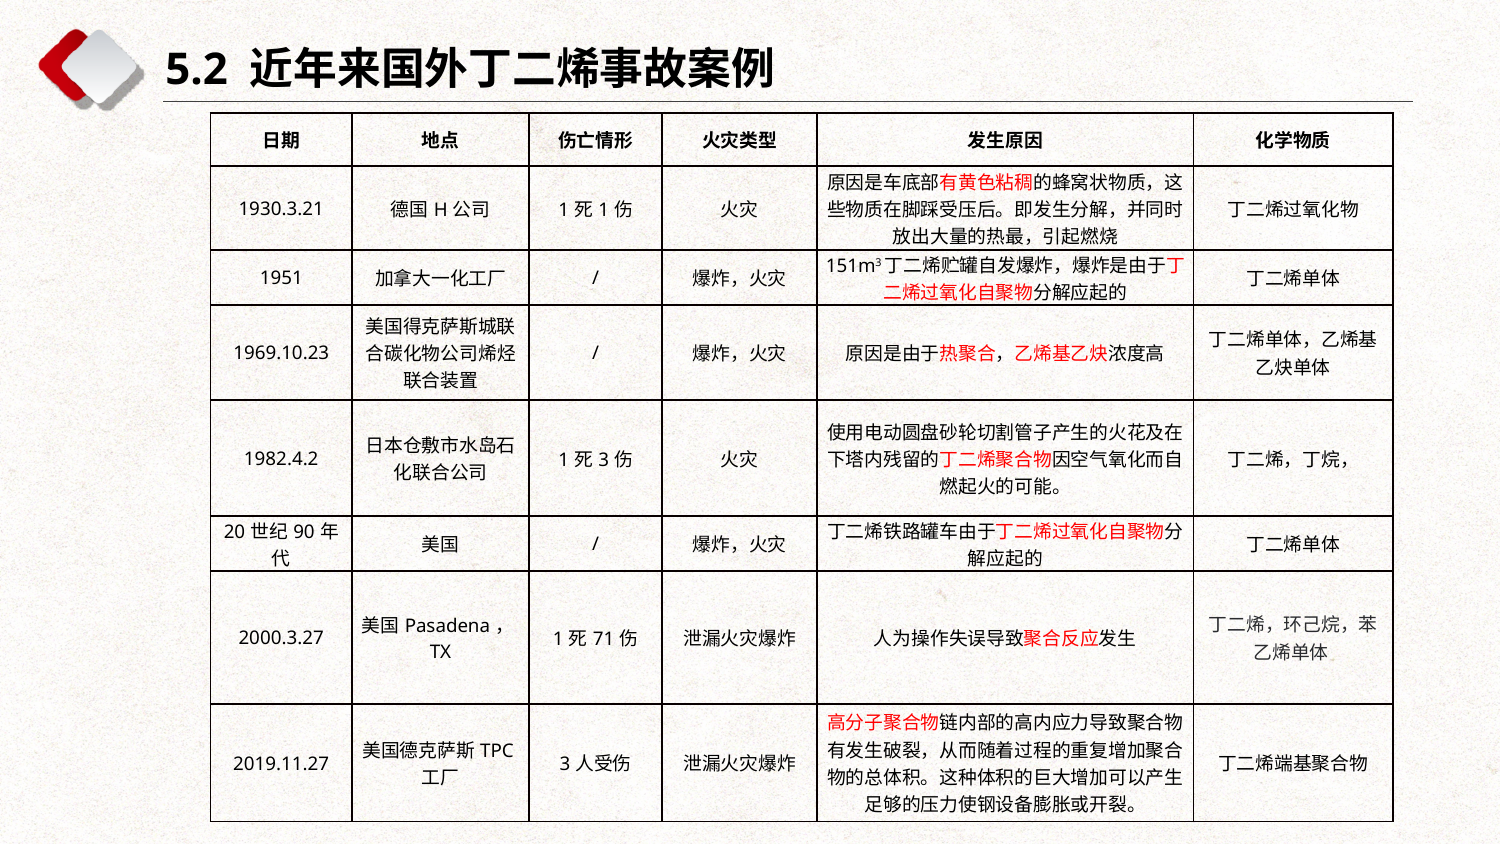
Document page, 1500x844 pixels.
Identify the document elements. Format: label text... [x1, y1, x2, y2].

table_cell 原因是车底部有黄色粘稠的蜂窝状物质，这些物质在脚踩受压后。即发生分解，并同时放出大量的热最，引起燃烧 [818, 167, 1193, 249]
table_cell 火灾 [663, 401, 816, 515]
table_cell 使用电动圆盘砂轮切割管子产生的火花及在下塔内残留的丁二烯聚合物因空气氧化而自燃起火的可能。 [818, 401, 1193, 515]
table_cell 人为操作失误导致聚合反应发生 [818, 572, 1193, 703]
table_cell 火灾 [663, 167, 816, 249]
table_cell 丁二烯单体，乙烯基乙炔单体 [1194, 306, 1392, 399]
table_cell / [530, 306, 661, 399]
table_cell 3人受伤 [530, 705, 661, 821]
table_cell 1死71伤 [530, 572, 661, 703]
table_cell 加拿大一化工厂 [353, 251, 528, 304]
table_cell 美国得克萨斯城联合碳化物公司烯烃联合装置 [353, 306, 528, 399]
table_cell 1951 [211, 251, 351, 304]
table_cell 20世纪90年代 [211, 517, 351, 570]
table_cell 泄漏火灾爆炸 [663, 705, 816, 821]
table_cell 2000.3.27 [211, 572, 351, 703]
table_cell 1死3伤 [530, 401, 661, 515]
table_header 伤亡情形 [530, 114, 661, 165]
table_cell 151m3丁二烯贮罐自发爆炸，爆炸是由于丁二烯过氧化自聚物分解应起的 [818, 251, 1193, 304]
table_header 化学物质 [1194, 114, 1392, 165]
table_cell 2019.11.27 [211, 705, 351, 821]
table_header 地点 [353, 114, 528, 165]
table_cell 丁二烯端基聚合物 [1194, 705, 1392, 821]
table_cell 1982.4.2 [211, 401, 351, 515]
table_header 火灾类型 [663, 114, 816, 165]
table_cell 丁二烯，环己烷，苯乙烯单体 [1194, 572, 1392, 703]
table_cell 爆炸，火灾 [663, 251, 816, 304]
table_cell 丁二烯过氧化物 [1194, 167, 1392, 249]
text_box 5.2 近年来国外丁二烯事故案例 [150, 33, 790, 102]
table_cell 1930.3.21 [211, 167, 351, 249]
table_cell / [530, 517, 661, 570]
table_header 发生原因 [818, 114, 1193, 165]
table_cell 丁二烯单体 [1194, 251, 1392, 304]
table_cell 美国Pasadena，TX [353, 572, 528, 703]
table_cell 爆炸，火灾 [663, 306, 816, 399]
table_cell 1969.10.23 [211, 306, 351, 399]
picture [0, 0, 1500, 844]
table_cell 丁二烯铁路罐车由于丁二烯过氧化自聚物分解应起的 [818, 517, 1193, 570]
table_cell 日本仓敷市水岛石化联合公司 [353, 401, 528, 515]
table_cell / [530, 251, 661, 304]
table_cell 丁二烯，丁烷， [1194, 401, 1392, 515]
table_cell 原因是由于热聚合，乙烯基乙炔浓度高 [818, 306, 1193, 399]
table_cell 美国 [353, 517, 528, 570]
table_cell 高分子聚合物链内部的高内应力导致聚合物有发生破裂，从而随着过程的重复增加聚合物的总体积。这种体积的巨大增加可以产生足够的压力使钢设备膨胀或开裂。 [818, 705, 1193, 821]
table_cell 1死1伤 [530, 167, 661, 249]
table_cell 爆炸，火灾 [663, 517, 816, 570]
table_cell 丁二烯单体 [1194, 517, 1392, 570]
table_header 日期 [211, 114, 351, 165]
table_cell 泄漏火灾爆炸 [663, 572, 816, 703]
table_cell 美国德克萨斯TPC工厂 [353, 705, 528, 821]
table_cell 德国H公司 [353, 167, 528, 249]
